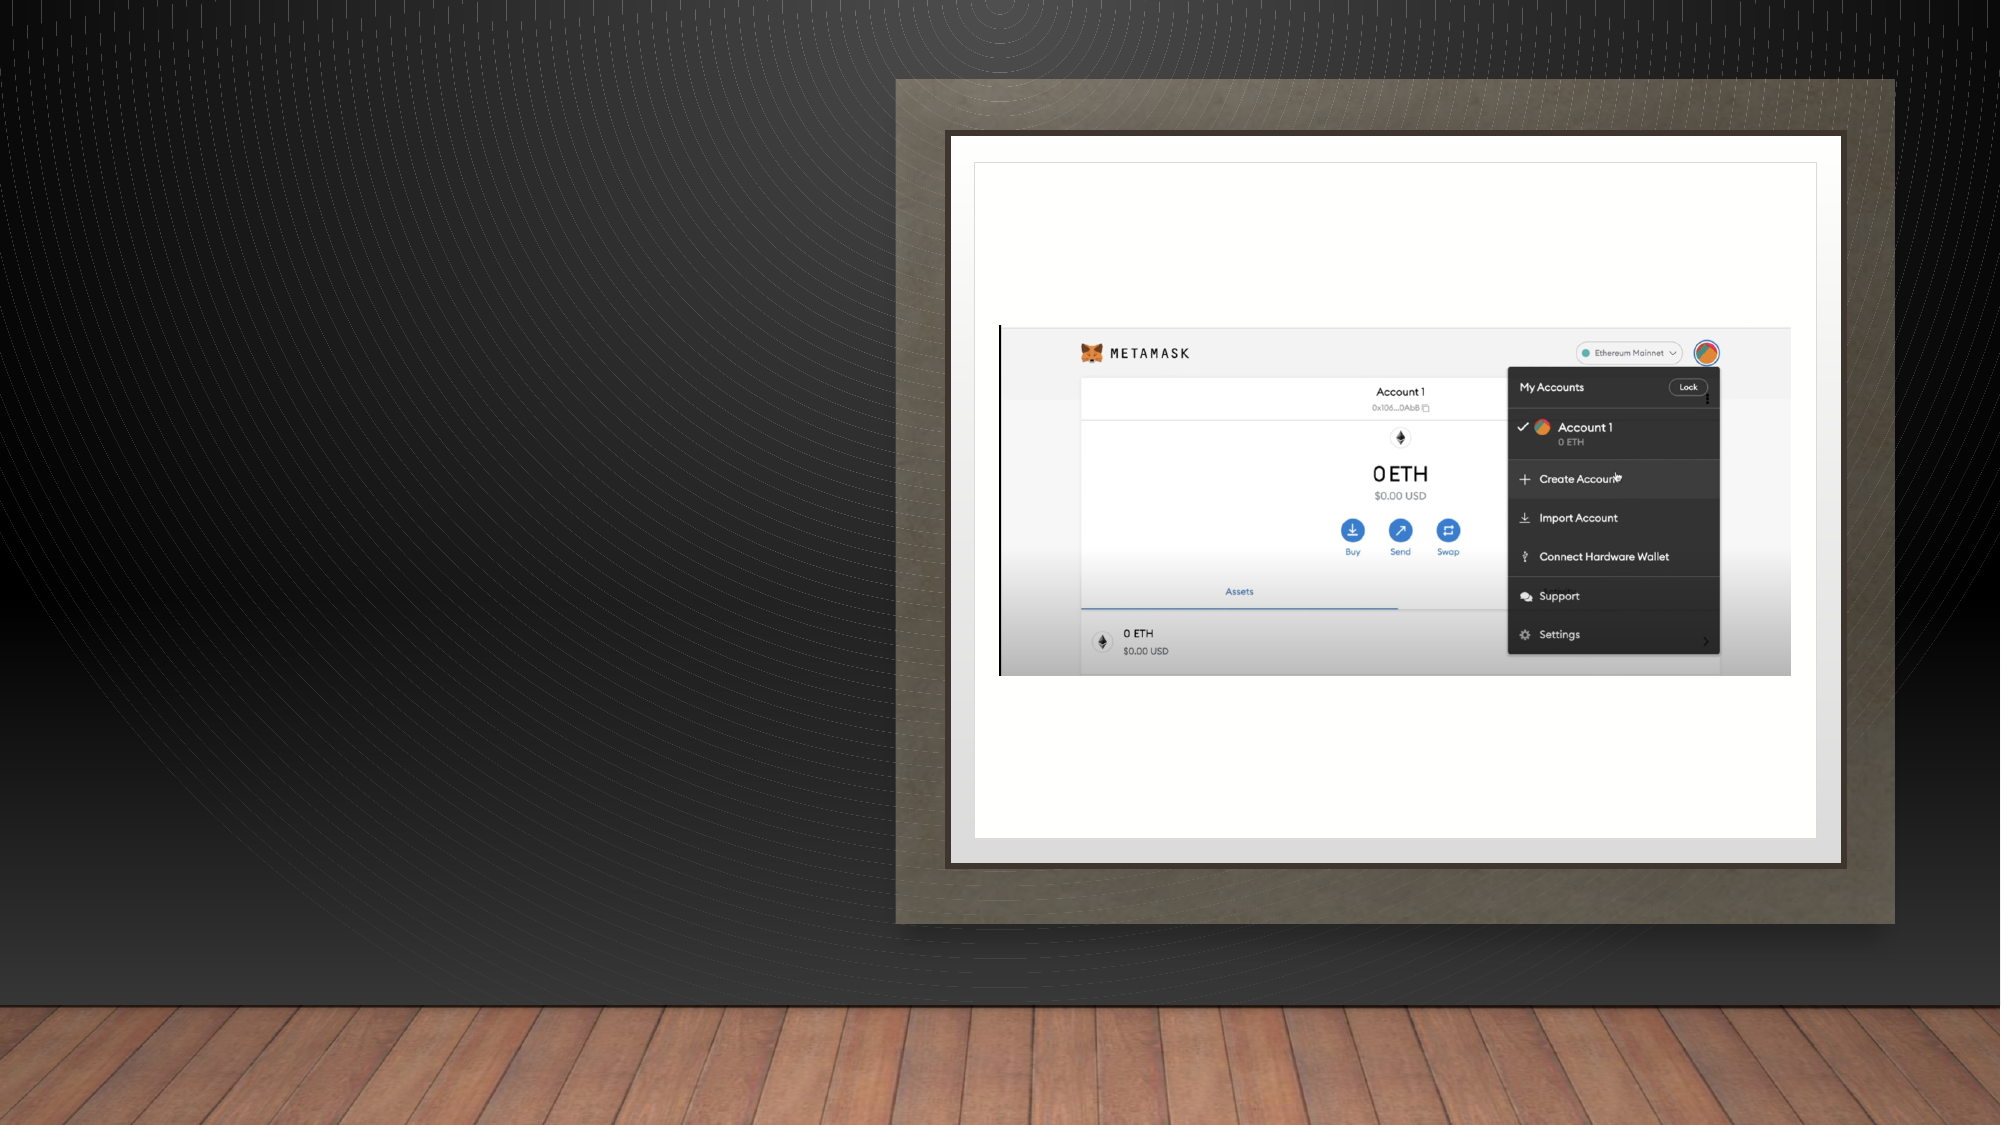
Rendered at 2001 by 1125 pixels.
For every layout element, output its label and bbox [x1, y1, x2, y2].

picture [0, 1005, 2000, 1125]
picture [999, 324, 1791, 676]
text_box [895, 78, 1896, 924]
